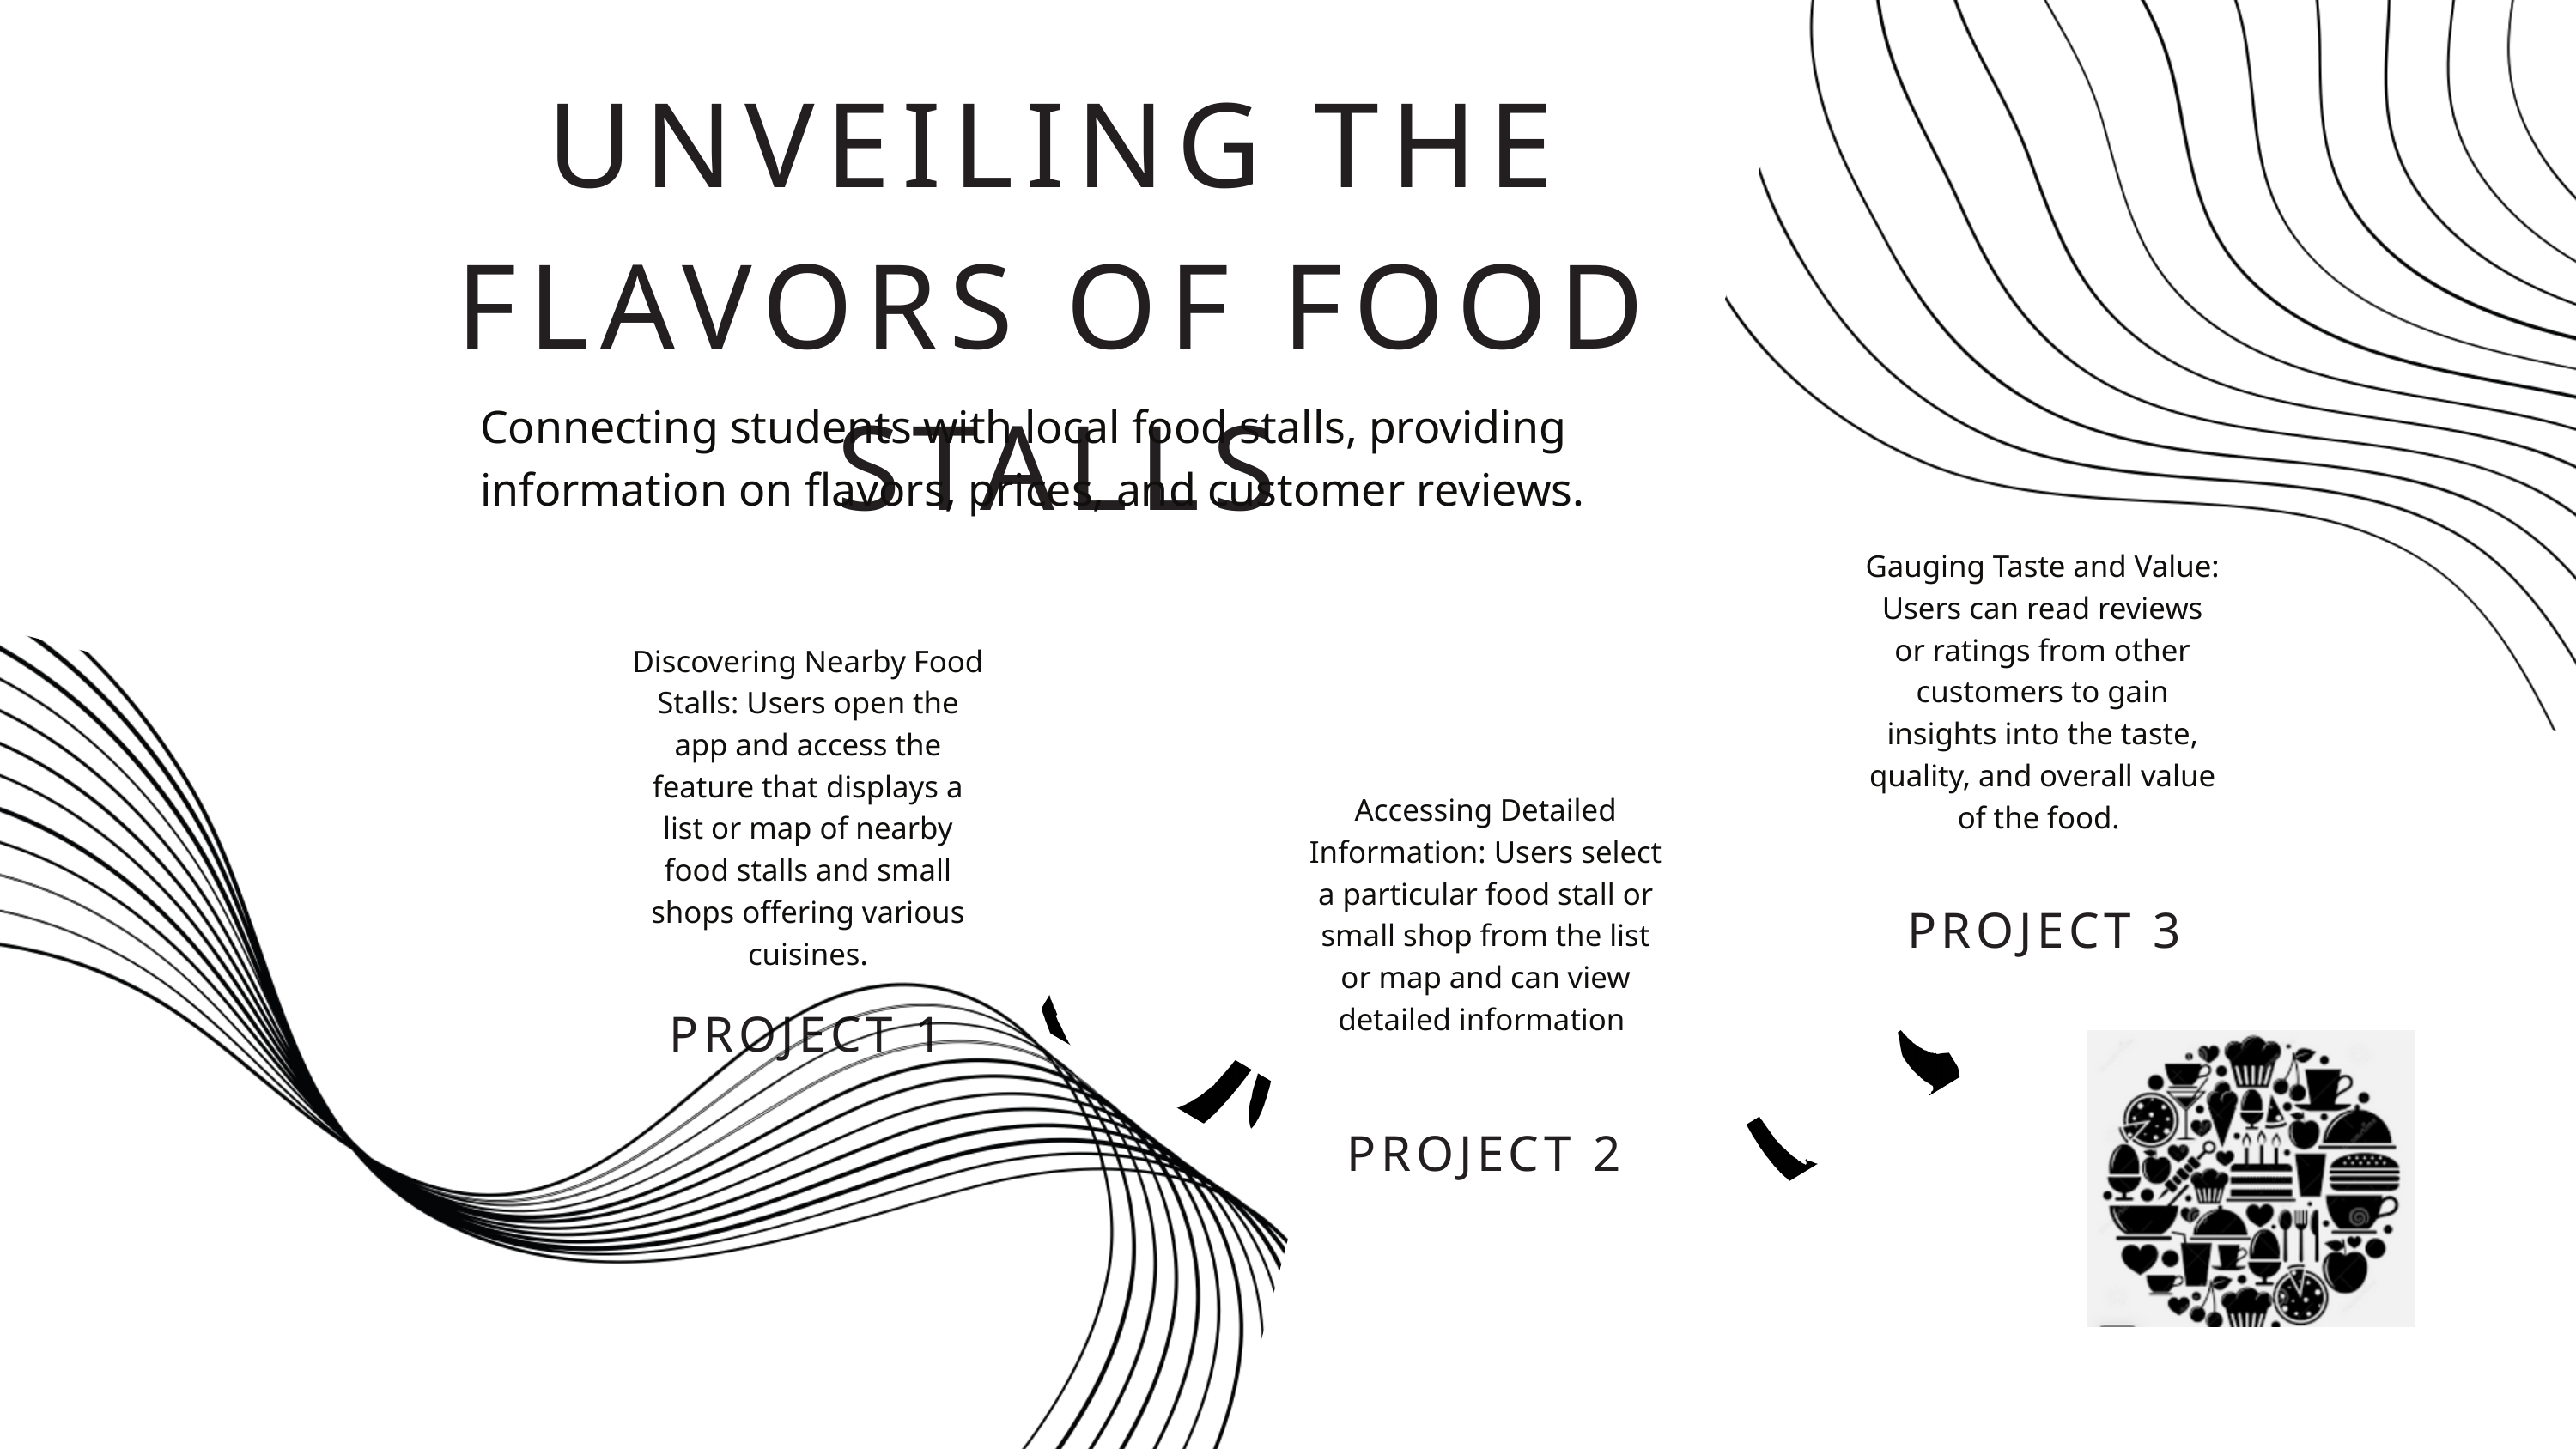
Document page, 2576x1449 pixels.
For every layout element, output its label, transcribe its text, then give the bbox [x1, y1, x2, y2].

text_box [1837, 520, 2251, 852]
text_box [599, 970, 1014, 1091]
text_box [1837, 866, 2251, 987]
text_box [2087, 1030, 2415, 1327]
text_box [1277, 743, 1692, 1076]
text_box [1277, 1089, 1692, 1210]
text_box UNVEILING THE FLAVORS OF FOOD STALLS [246, 50, 1868, 534]
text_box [599, 624, 1014, 956]
text_box [1712, 1015, 1963, 1206]
text_box [1790, 0, 2576, 737]
text_box Connecting students with local food stalls, providing information on flavors, prices, and customer reviews. [480, 390, 1634, 624]
text_box [0, 628, 1330, 1449]
